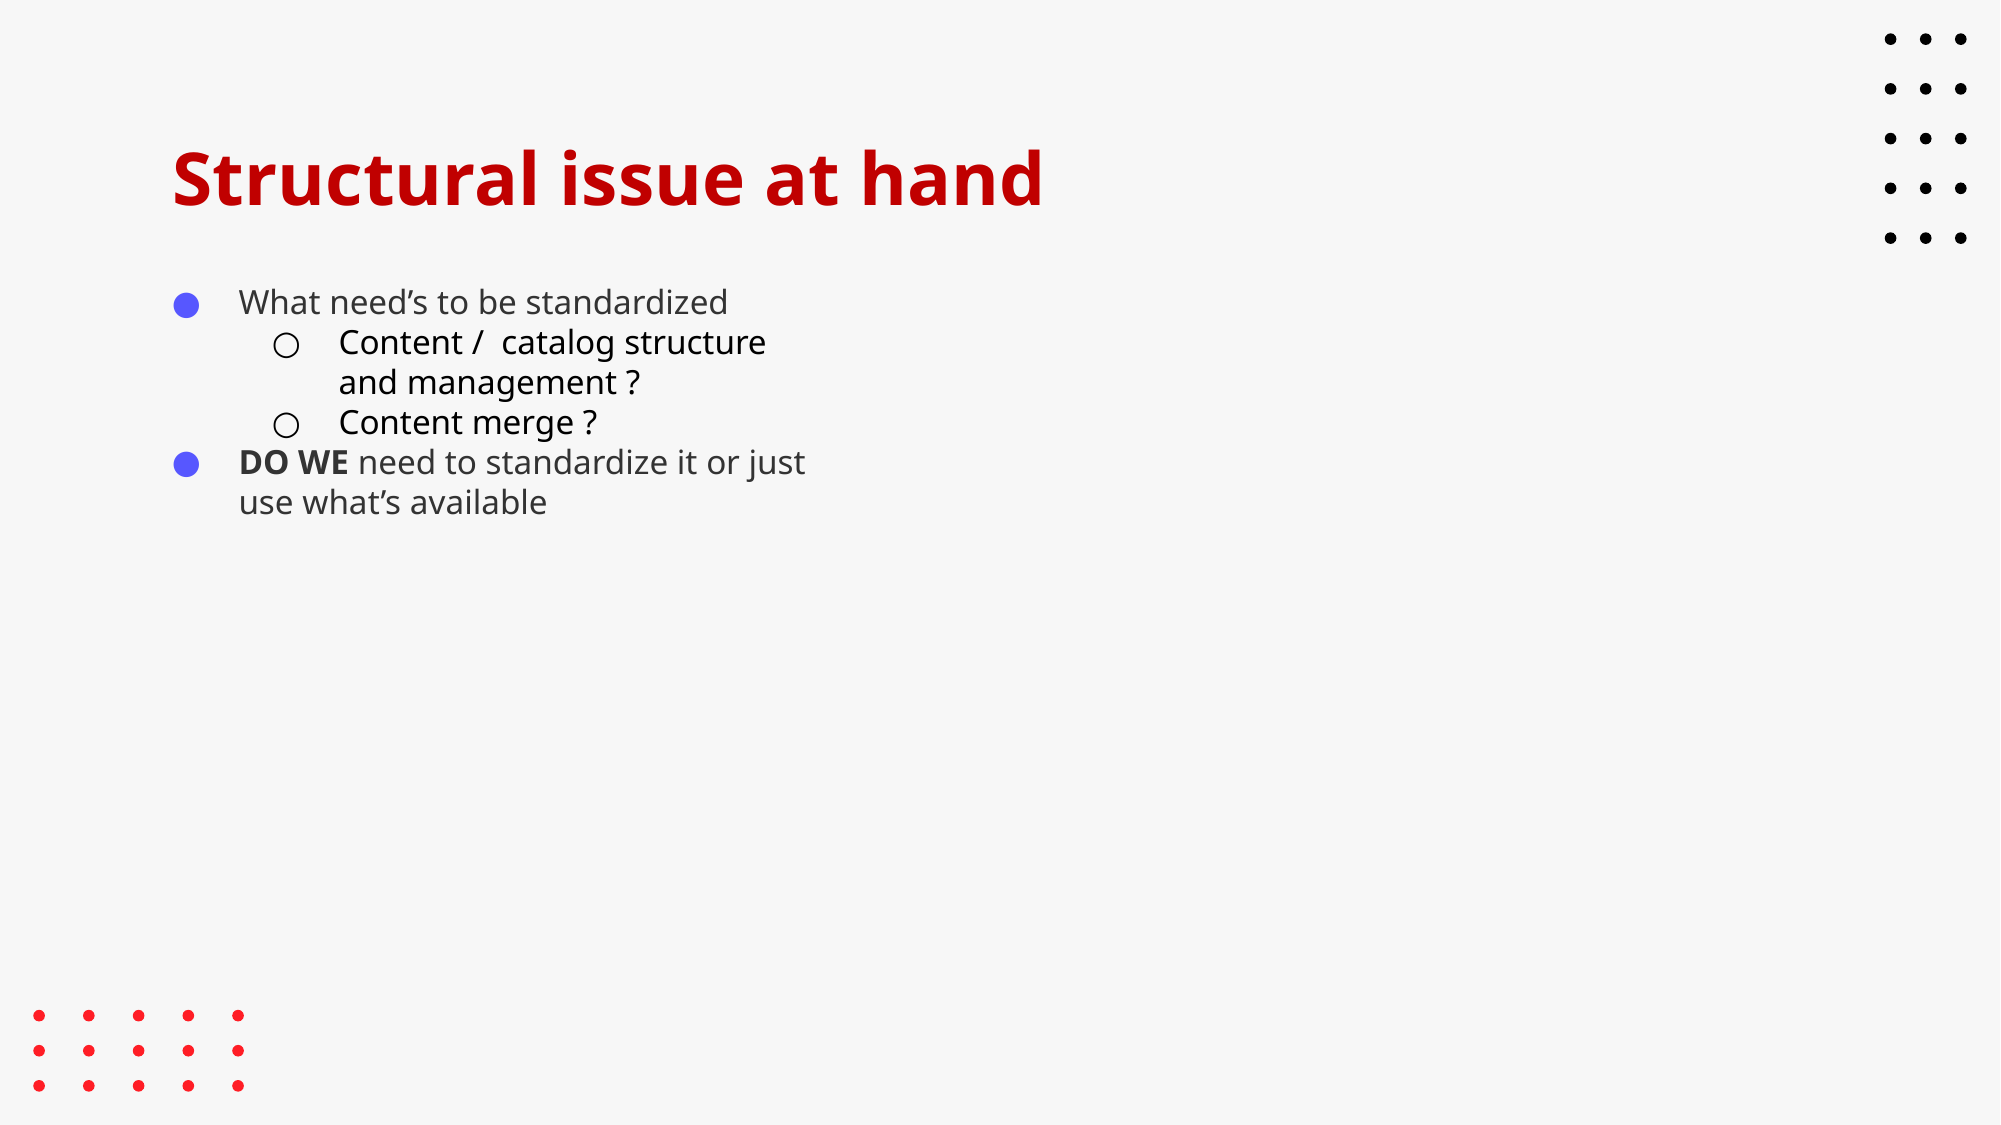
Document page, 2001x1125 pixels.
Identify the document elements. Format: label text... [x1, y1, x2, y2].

list What need’s to be standardized Content / catalog structure and management ? Content merge ? DO WE need to standardize it or just use what’s available [123, 216, 837, 947]
title Structural issue at hand [157, 117, 1843, 244]
